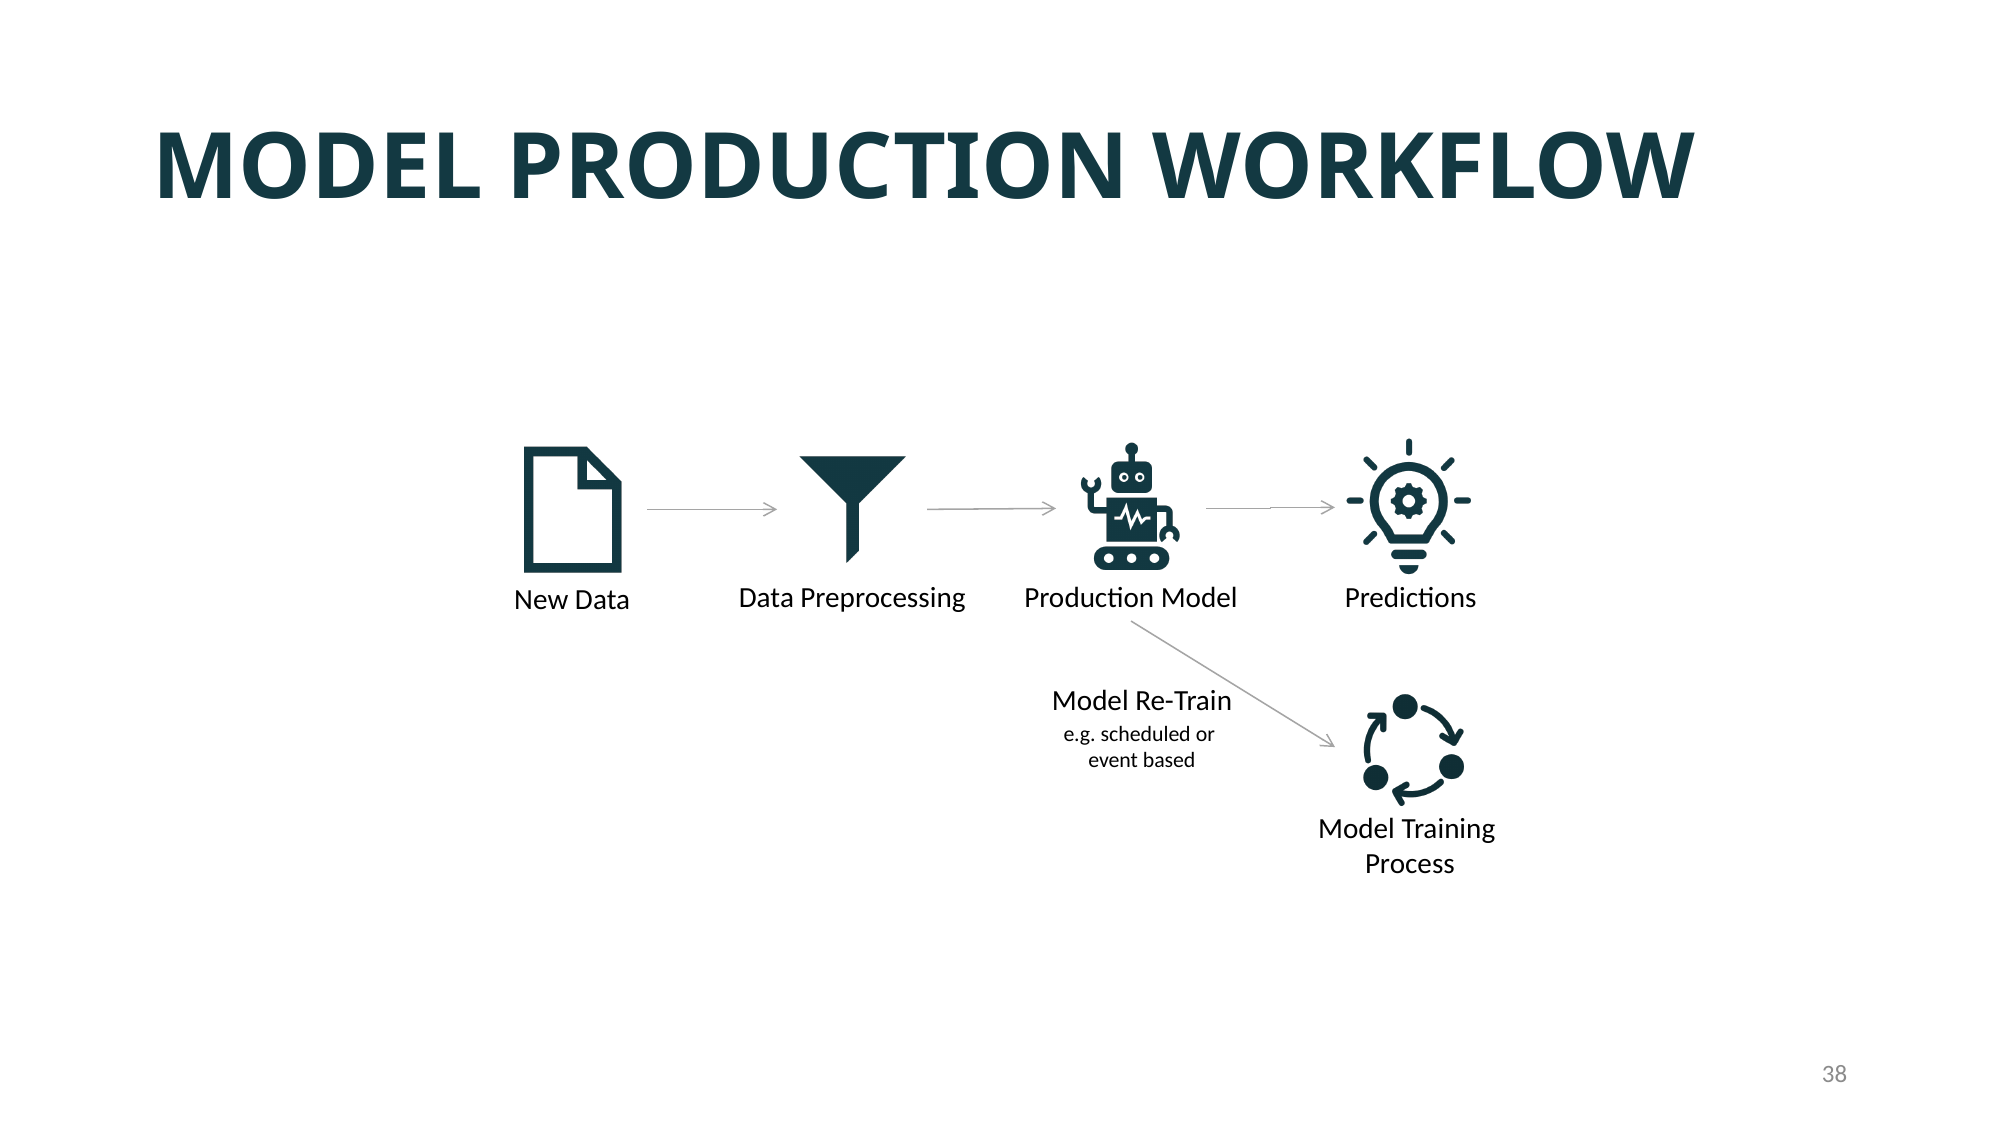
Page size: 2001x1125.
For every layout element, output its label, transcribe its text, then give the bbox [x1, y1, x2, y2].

picture [497, 434, 648, 585]
text_box Model Re-Train [1022, 674, 1131, 711]
picture [1334, 674, 1485, 825]
picture [1056, 433, 1207, 584]
slide_number 38 [1412, 1042, 1863, 1103]
text_box Production Model [1000, 571, 1262, 622]
title Model Production Workflow [137, 59, 1863, 278]
text_box Model Training Process [1290, 801, 1530, 887]
picture [1334, 432, 1485, 583]
text_box Data Preprocessing [721, 571, 983, 622]
picture [777, 434, 928, 585]
text_box Predictions [1316, 571, 1505, 622]
text_box New Data [478, 572, 667, 623]
text_box e.g. scheduled or event based [1022, 711, 1262, 779]
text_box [1131, 621, 1336, 748]
